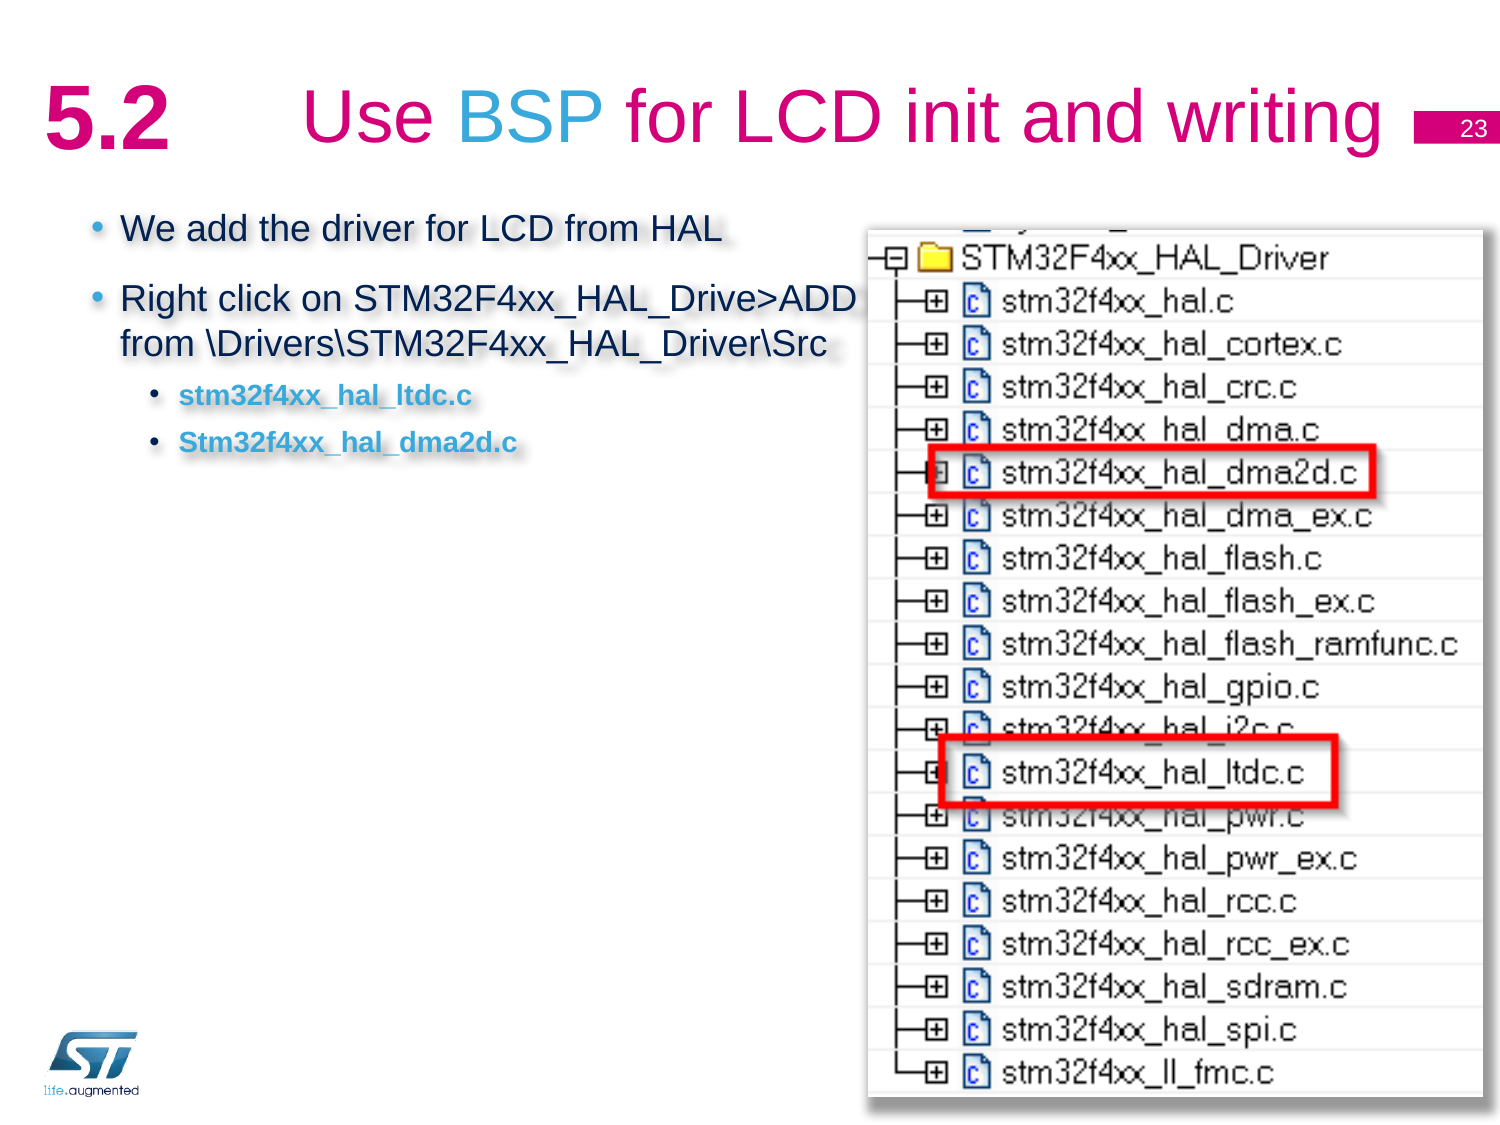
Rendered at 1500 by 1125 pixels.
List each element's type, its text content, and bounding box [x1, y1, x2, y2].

list We add the driver for LCD from HAL Right click on STM32F4xx_HAL_Drive>ADD from \Drivers\STM32F4xx_HAL_Driver\Src stm32f4xx_hal_ltdc.c Stm32f4xx_hal_dma2d.c [75, 196, 1427, 757]
text_box 5.2 [29, 19, 313, 207]
picture [36, 1022, 147, 1103]
slide_number 23 [1413, 111, 1500, 144]
title Use BSP for LCD init and writing [74, 18, 1400, 192]
picture [867, 229, 1483, 1097]
